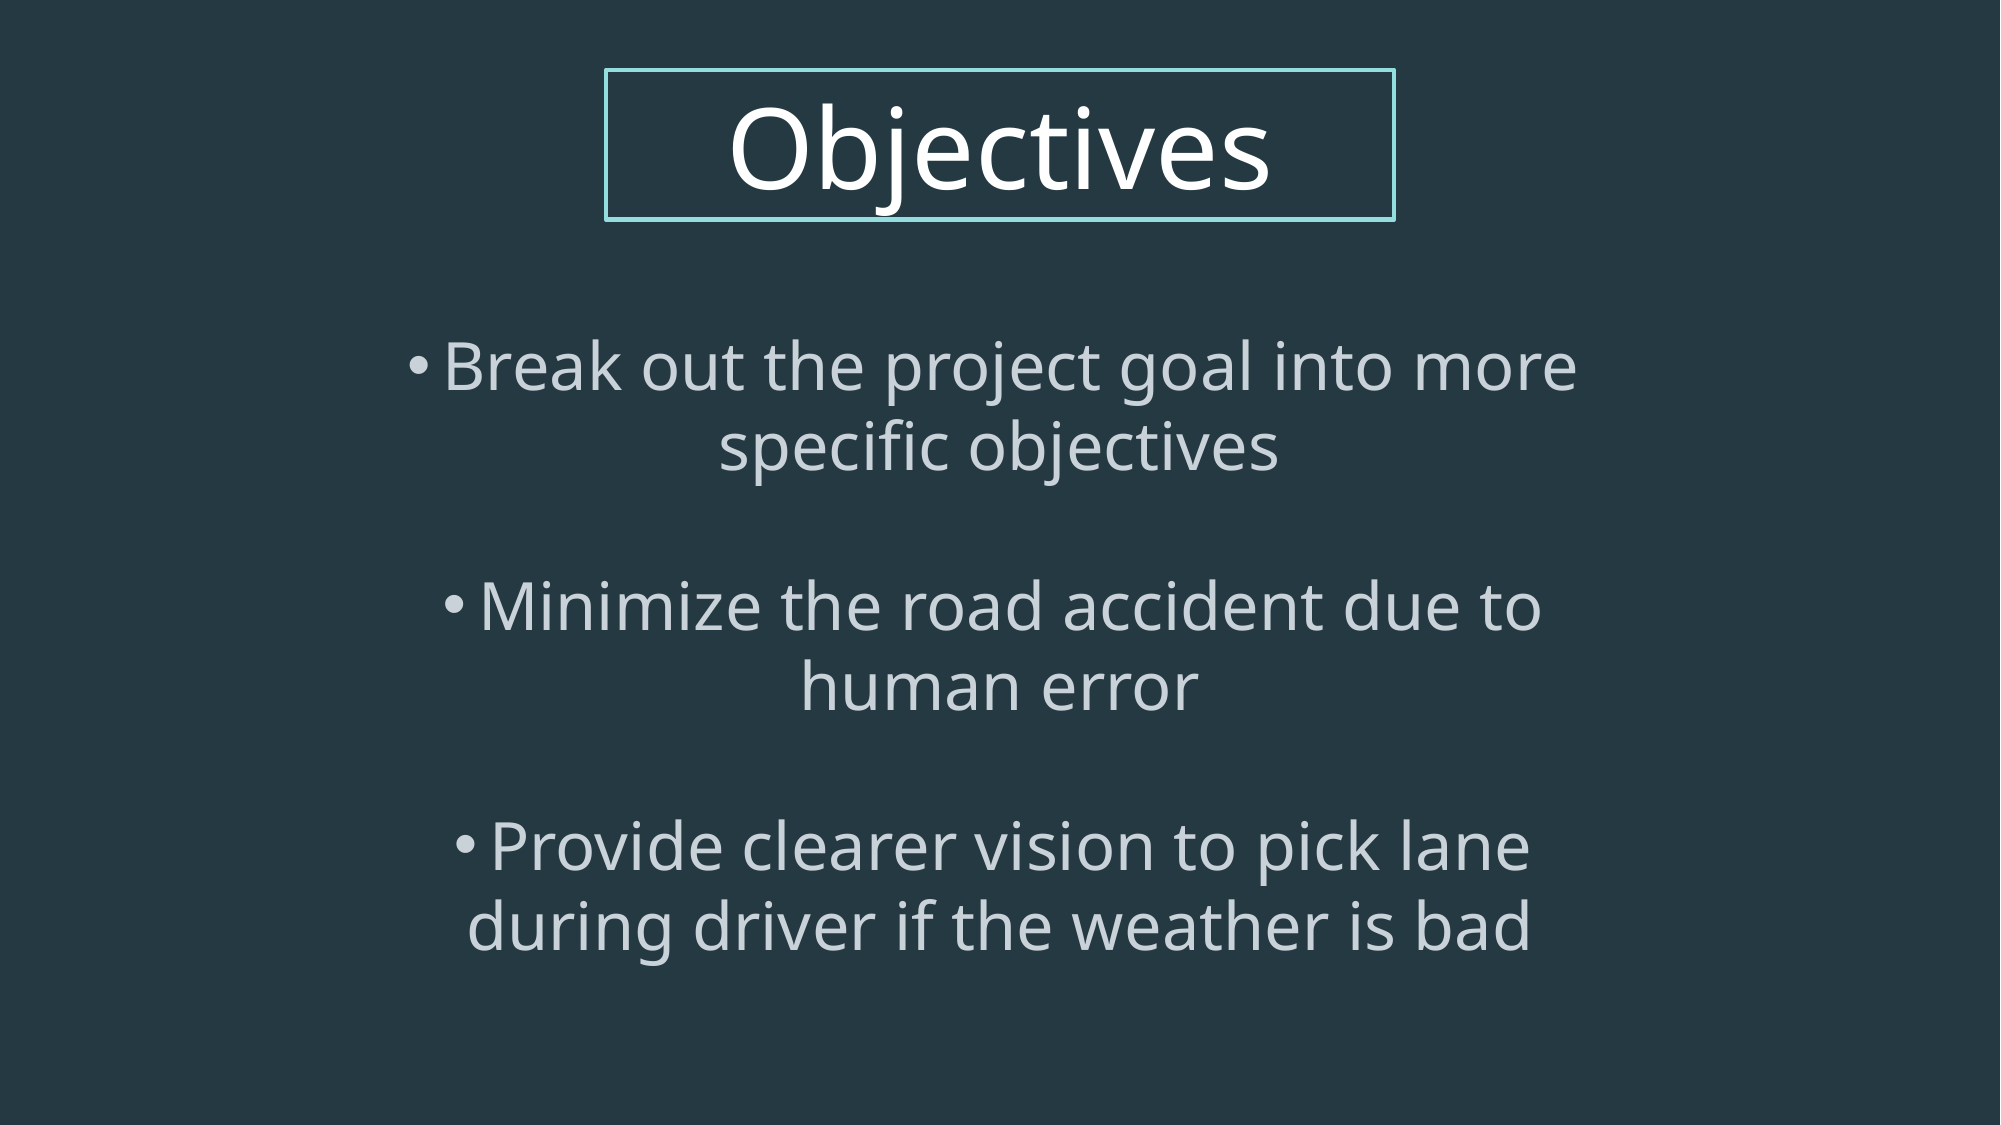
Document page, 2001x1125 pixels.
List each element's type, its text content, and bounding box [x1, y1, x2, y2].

text_box Break out the project goal into more specific objectives Minimize the road accident due to human error Provide clearer vision to pick lane during driver if the weather is bad [376, 316, 1624, 1016]
text_box Objectives [606, 69, 1394, 220]
